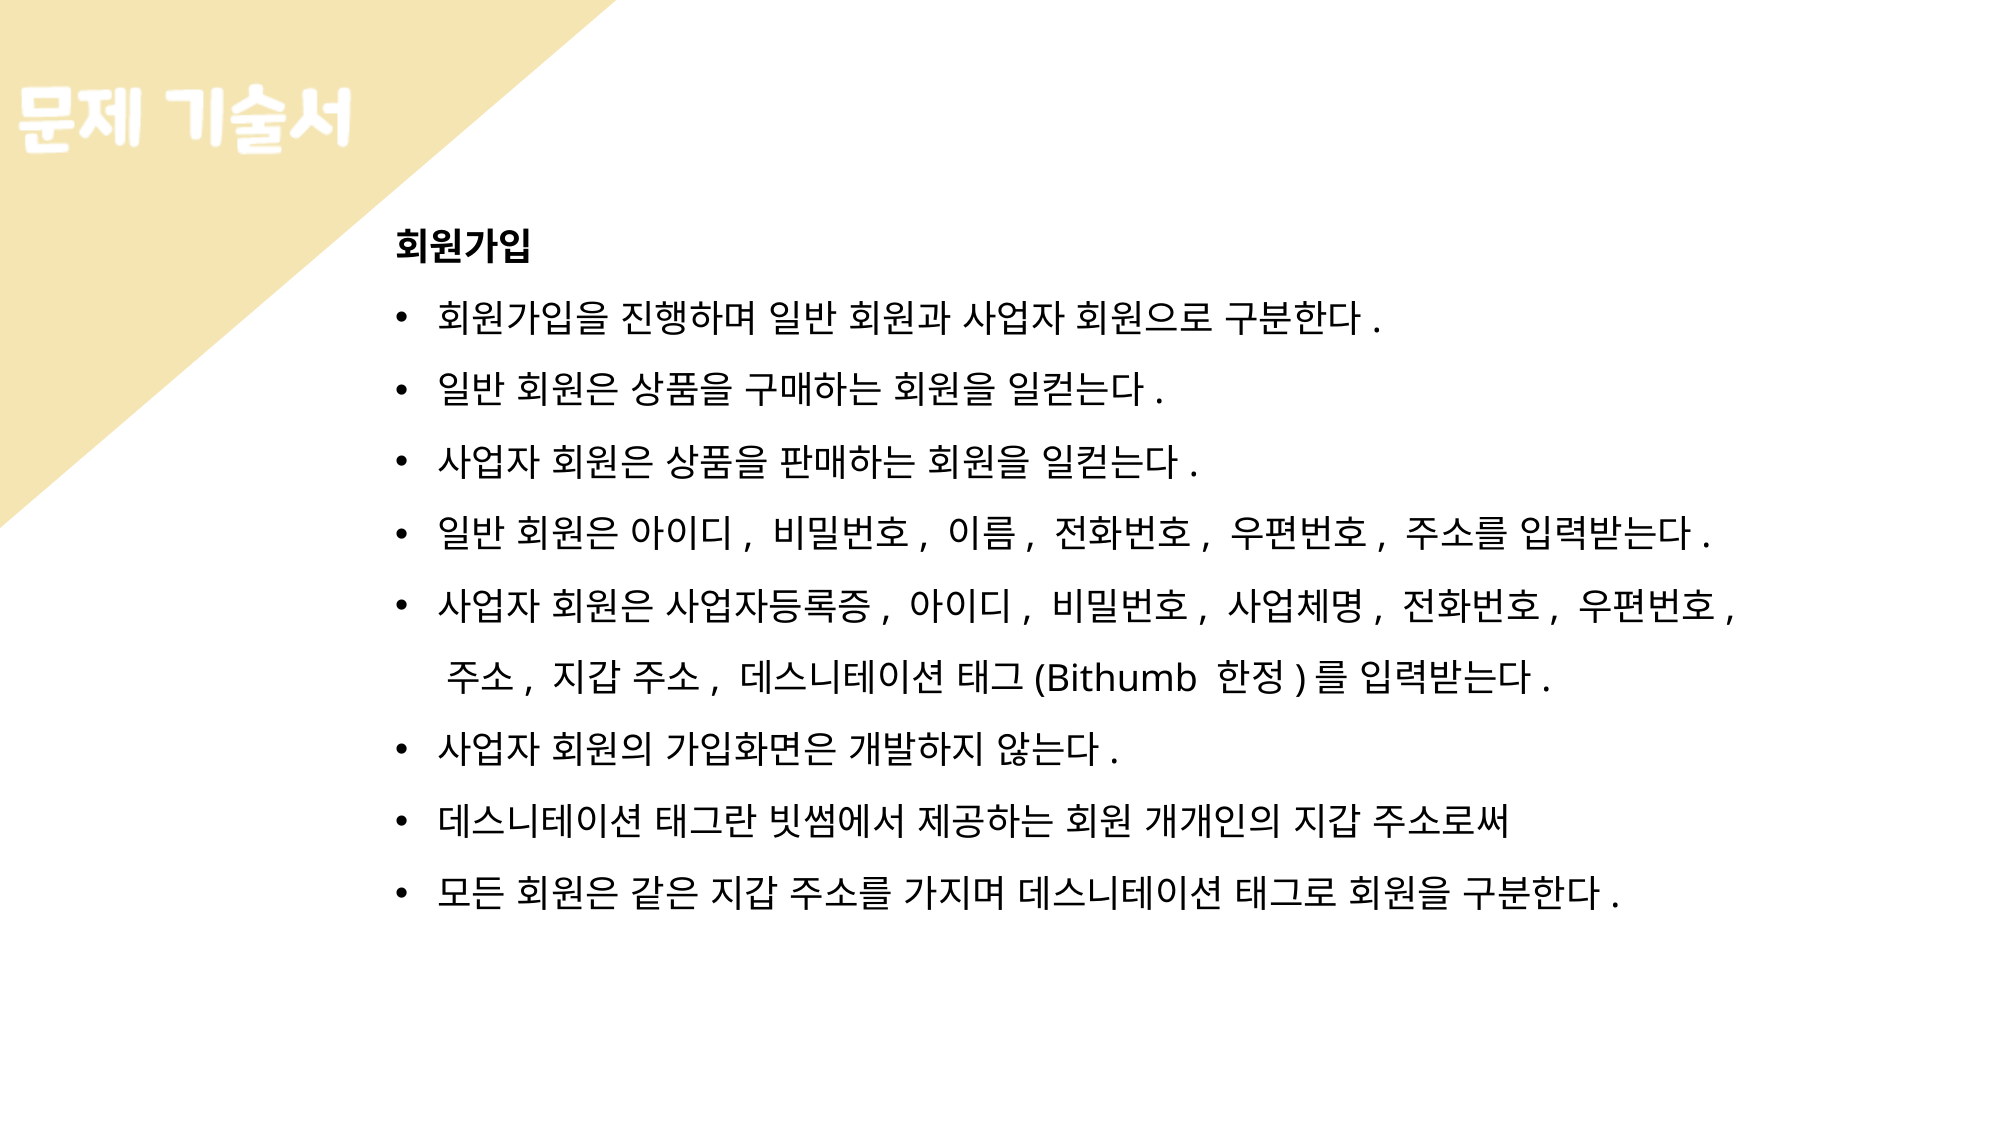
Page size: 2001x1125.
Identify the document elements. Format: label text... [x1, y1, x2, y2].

picture [0, 66, 365, 170]
text_box 회원가입 회원가입을 진행하며 일반 회원과 사업자 회원으로 구분한다. 일반 회원은 상품을 구매하는 회원을 일컫는다. 사업자 회원은 상품을 판매하는 회원을 일컫는다. 일반 회원은 아이디, 비밀번호, 이름, 전화번호, 우편번호, 주소를 입력받는다. 사업자 회원은 사업자등록증, 아이디, 비밀번호, 사업체명, 전화번호, 우편번호, 주소, 지갑 주소, 데스니테이션 태그(Bithumb 한정)를 입력받는다. 사업자 회원의 가입화면은 개발하지 않는다. 데스니테이션 태그란 빗썸에서 제공하는 회원 개개인의 지갑 주소로써 모든 회원은 같은 지갑 주소를 가지며 데스니테이션 태그로 회원을 구분한다. [380, 188, 1850, 923]
text_box [0, 0, 618, 530]
